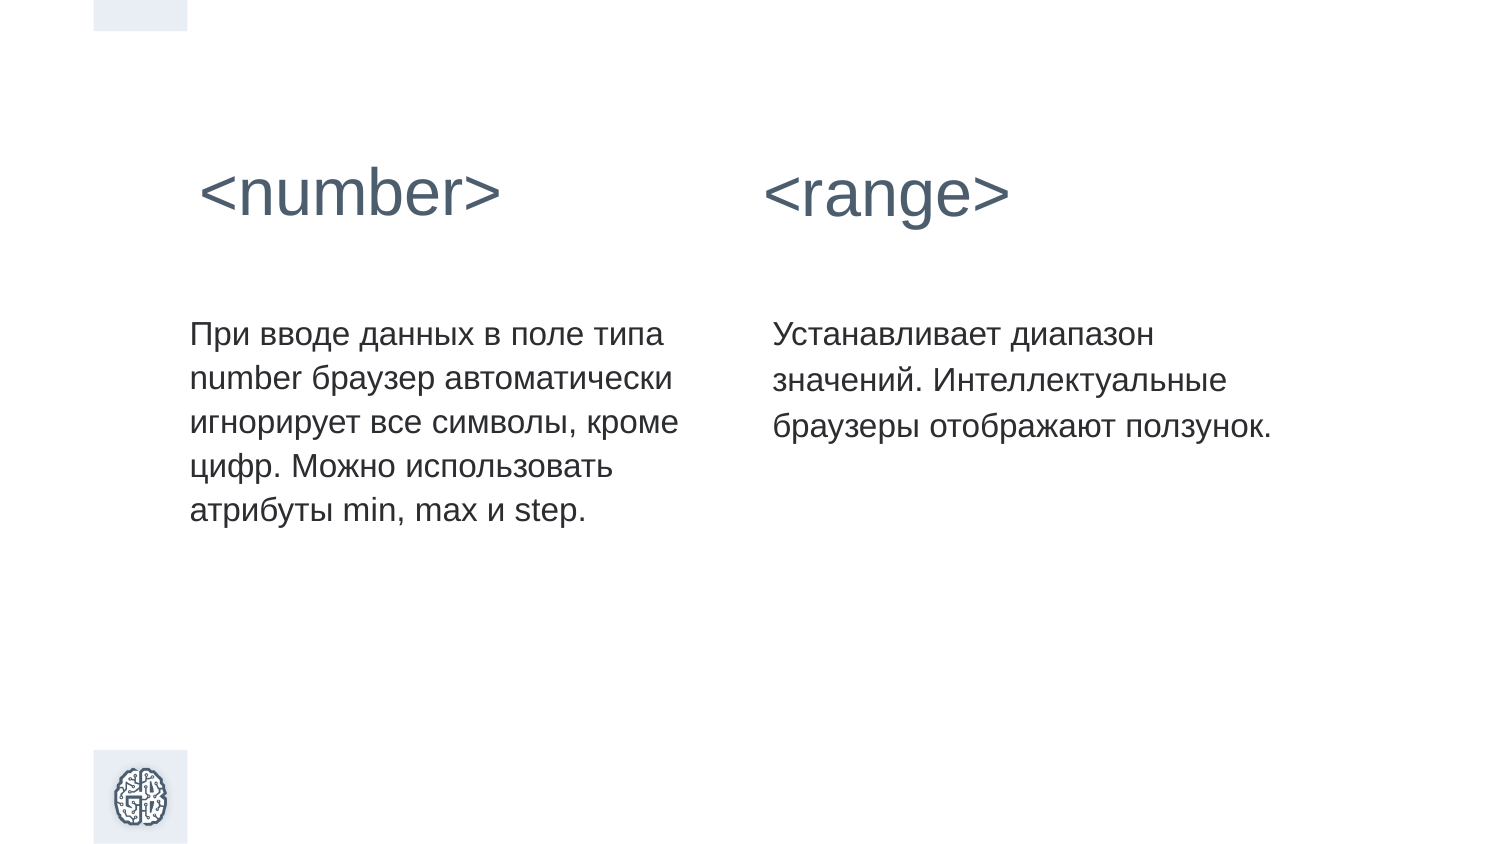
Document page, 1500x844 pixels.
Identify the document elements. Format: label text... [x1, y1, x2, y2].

text_box <number> [184, 94, 747, 282]
list При вводе данных в поле типа number браузер автоматически игнорирует все символы, кроме цифр. Можно использовать атрибуты min, max и step. [185, 303, 728, 750]
text_box Устанавливает диапазон значений. Интеллектуальные браузеры отображают ползунок. [767, 301, 1311, 748]
picture [106, 760, 175, 834]
text_box <range> [748, 95, 1311, 284]
